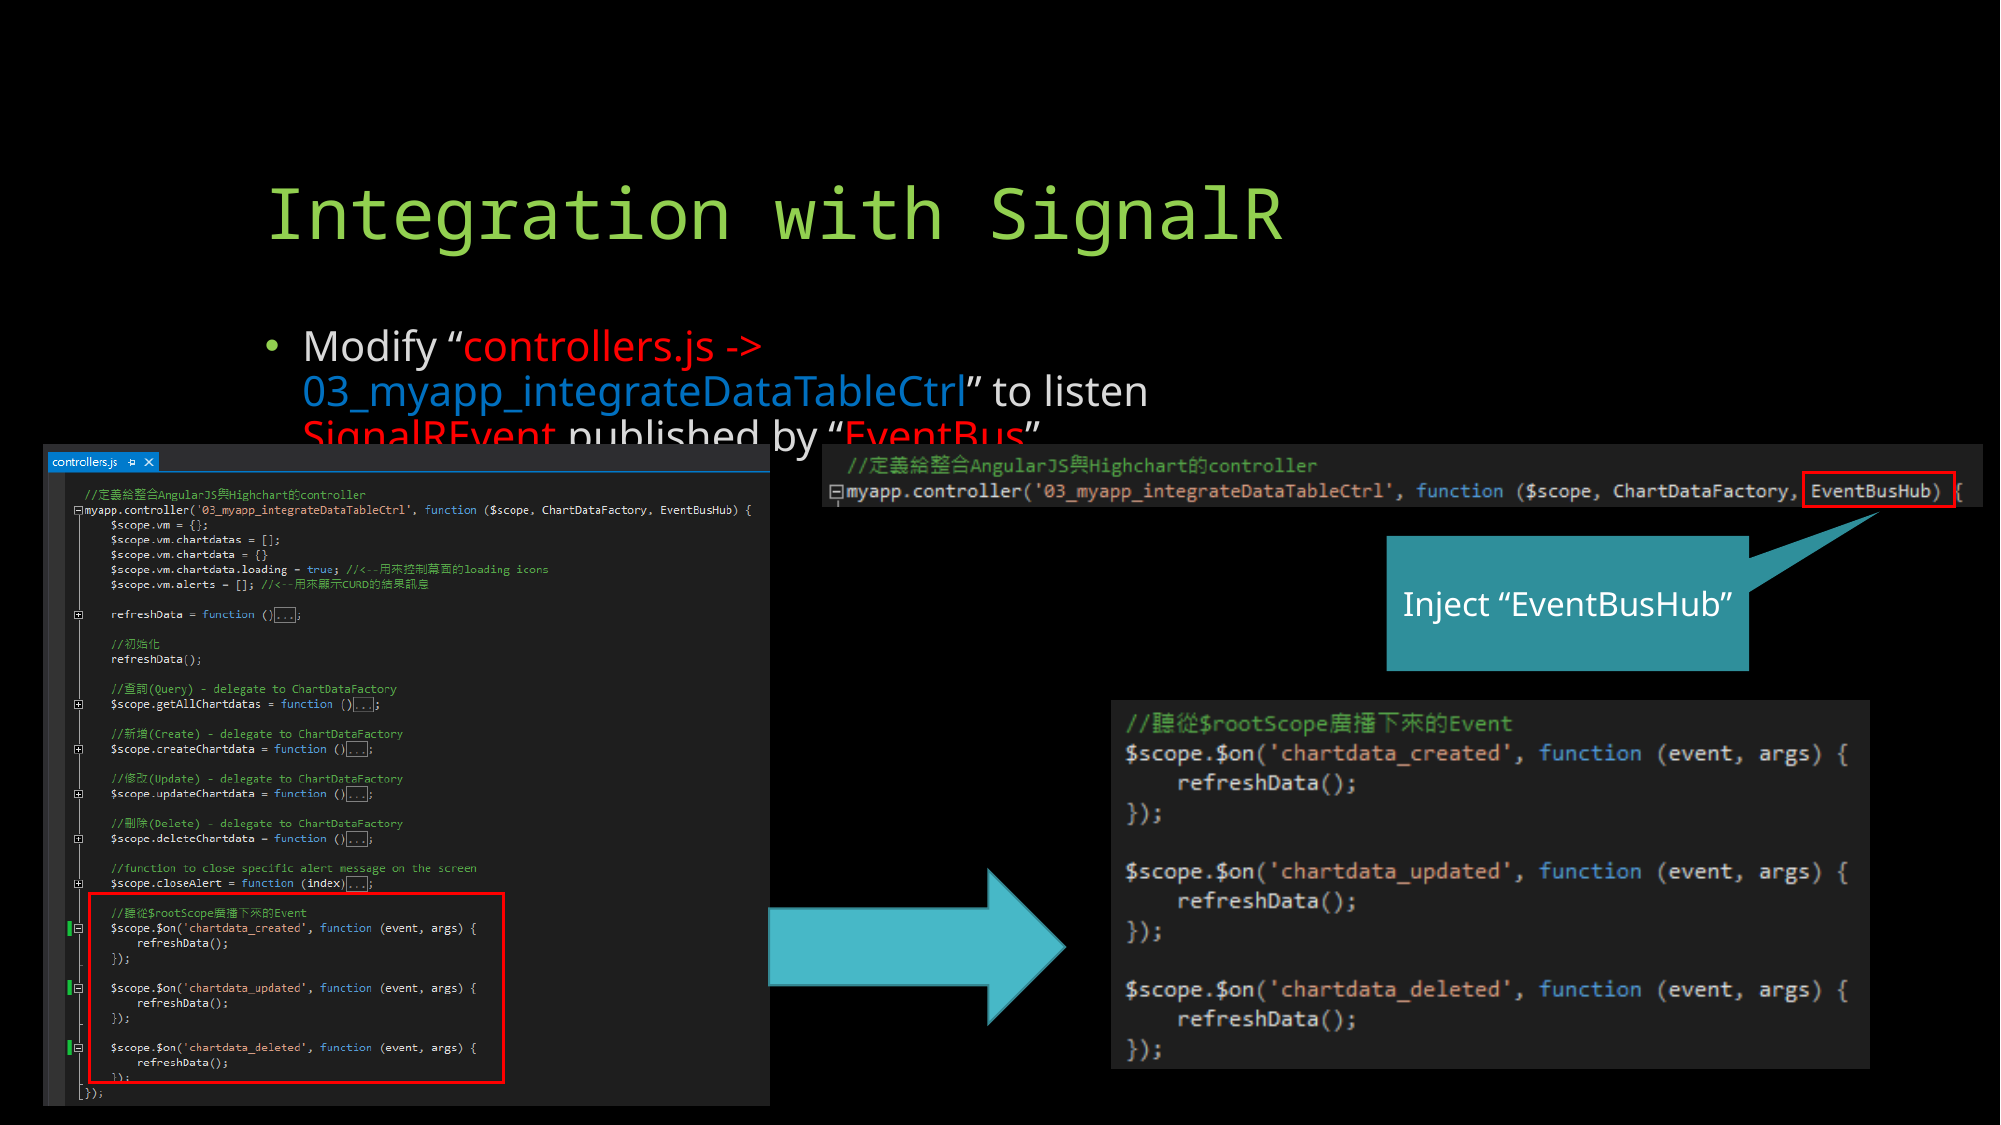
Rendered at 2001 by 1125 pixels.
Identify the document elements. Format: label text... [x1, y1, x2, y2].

title Integration with SignalR [249, 75, 1750, 263]
text_box [770, 867, 1067, 1027]
picture [822, 444, 1983, 507]
text_box Modify “controllers.js -> 03_myapp_integrateDataTableCtrl” to listen SignalREvent published by “EventBus” [249, 318, 1426, 1083]
picture [43, 444, 770, 1106]
text_box Inject “EventBusHub” [1385, 510, 1881, 673]
picture [1111, 700, 1870, 1069]
